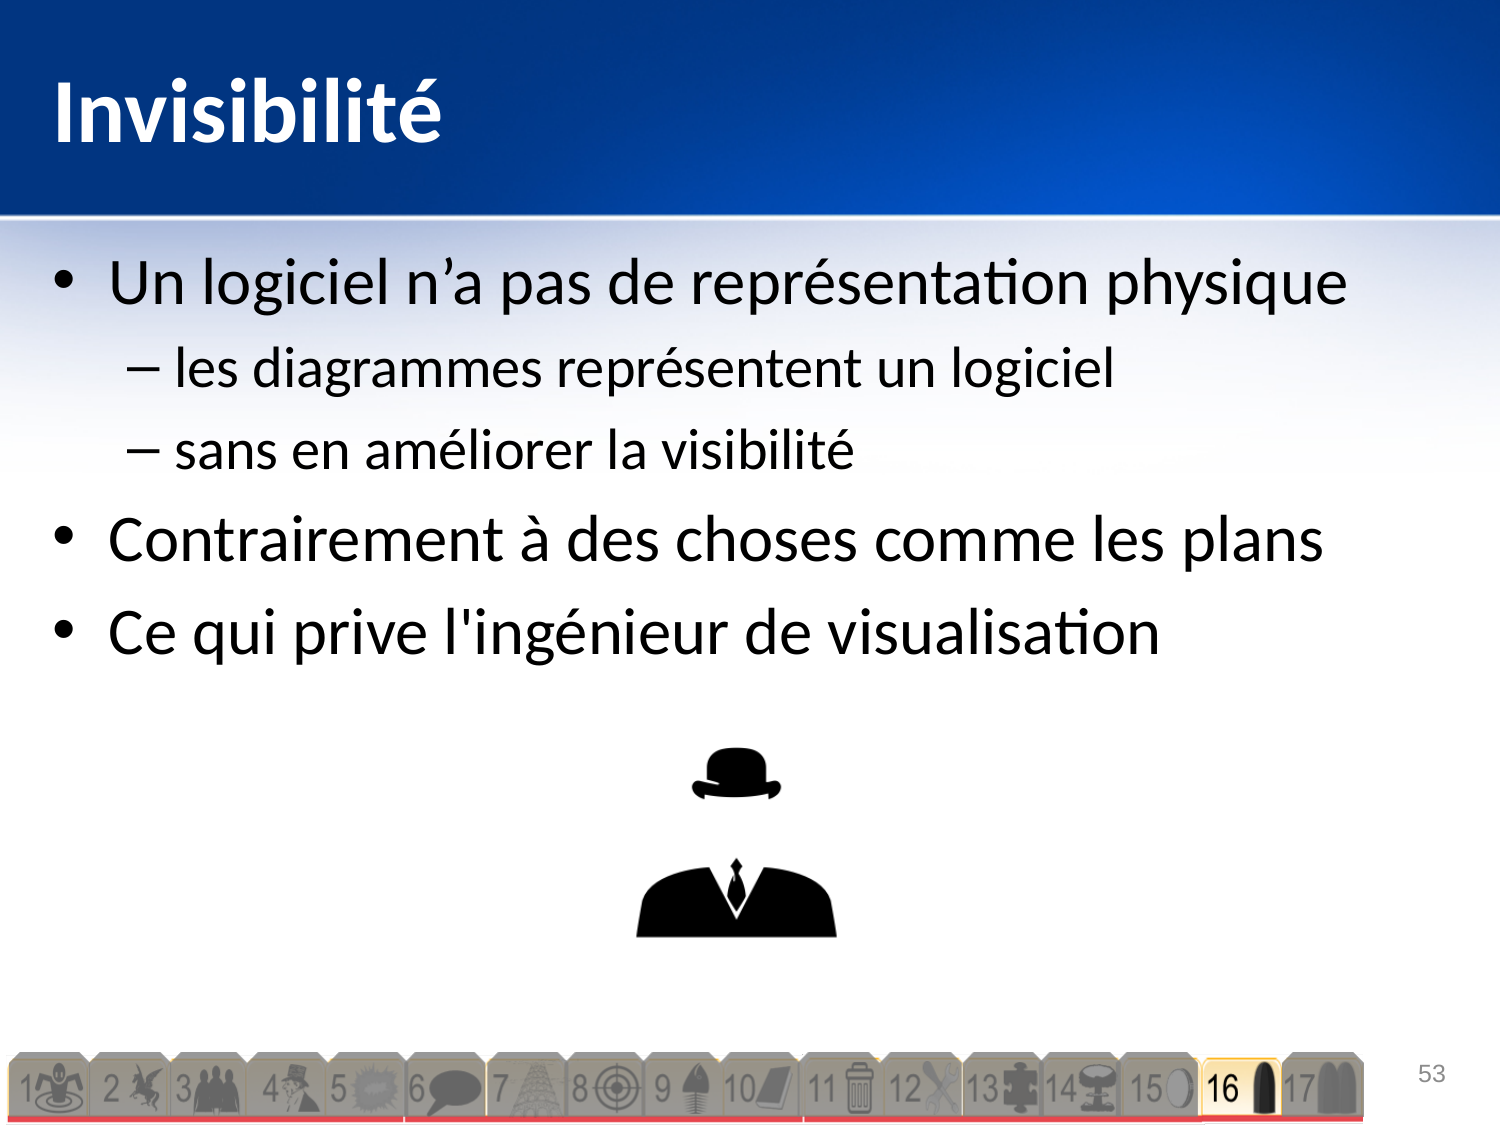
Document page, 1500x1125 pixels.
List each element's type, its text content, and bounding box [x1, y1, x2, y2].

list Un logiciel n’a pas de représentation physique les diagrammes représentent un logiciel sans en améliorer la visibilité Contrairement à des choses comme les plans Ce qui prive l'ingénieur de visualisation [37, 230, 1463, 1031]
text_box [49, 214, 1400, 663]
picture [0, 0, 1500, 1125]
slide_number 53 [1111, 1042, 1462, 1103]
title Invisibilité [37, 12, 1225, 200]
